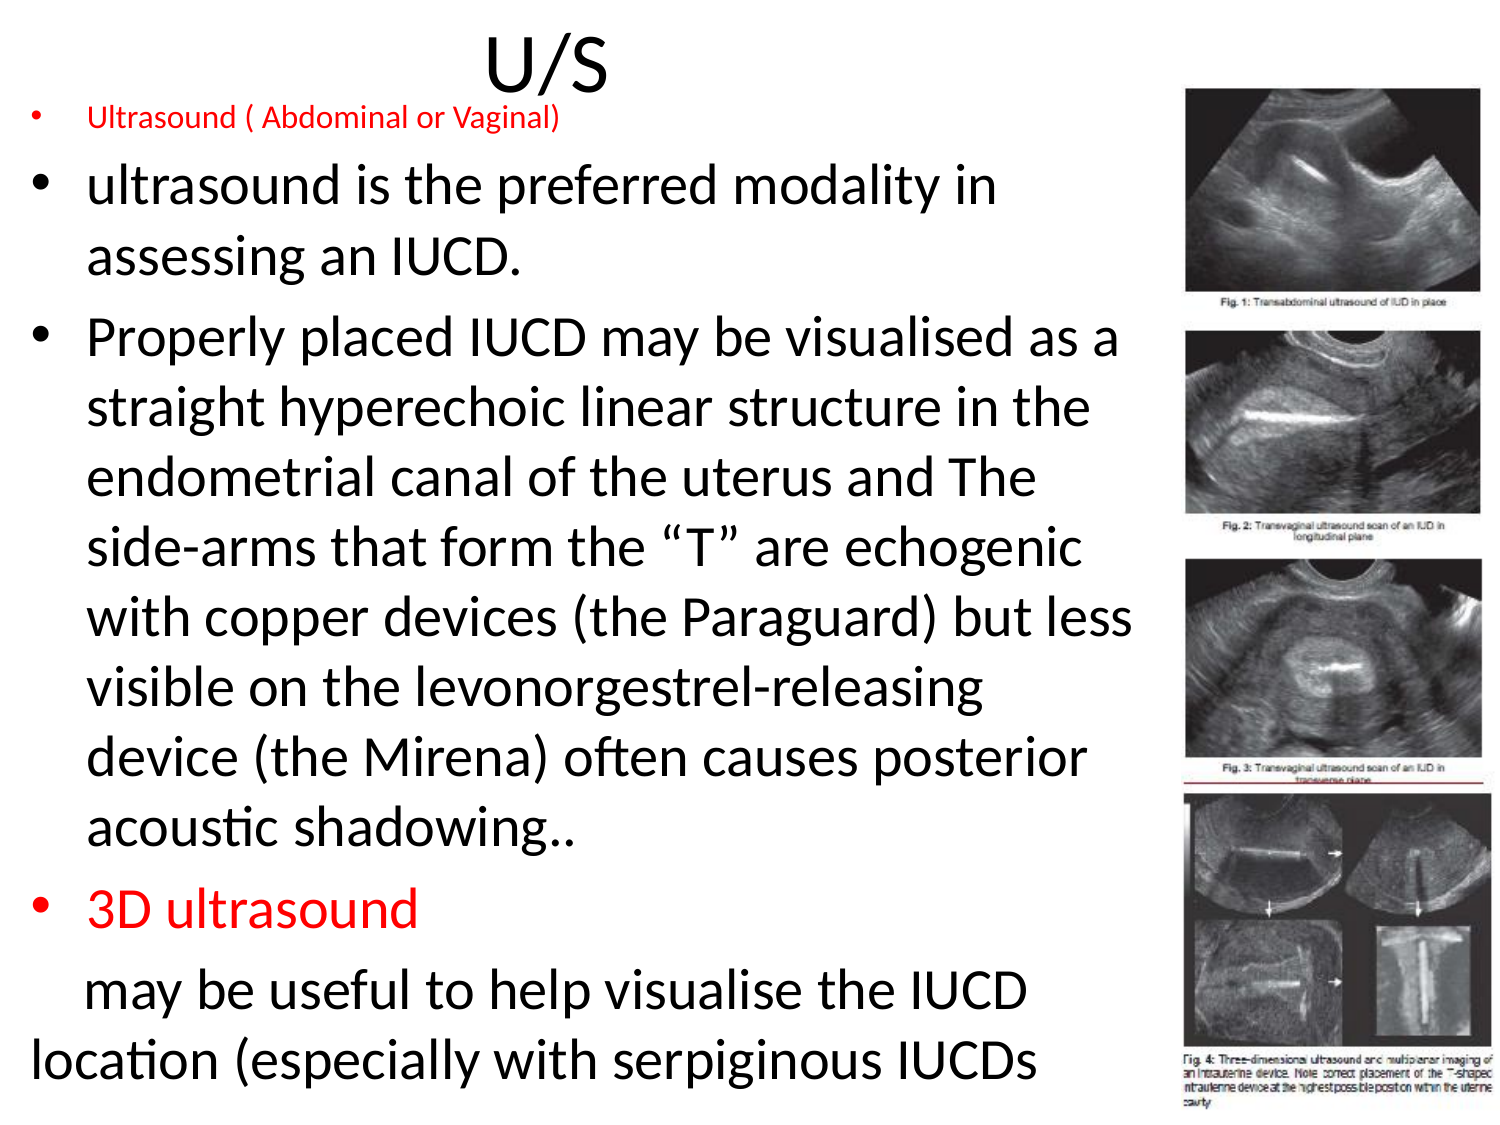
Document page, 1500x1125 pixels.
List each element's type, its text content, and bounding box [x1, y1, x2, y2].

title U/S [109, 0, 985, 87]
list Ultrasound ( Abdominal or Vaginal) ultrasound is the preferred modality in assessing an IUCD. Properly placed IUCD may be visualised as a straight hyperechoic linear structure in the endometrial canal of the uterus and The side-arms that form the “T” are echogenic with copper devices (the Paraguard) but less visible on the levonorgestrel-releasing device (the Mirena) often causes posterior acoustic shadowing.. 3D ultrasound may be useful to help visualise the IUCD location (especially with serpiginous IUCDs [15, 87, 1163, 1100]
picture [1180, 84, 1500, 1125]
